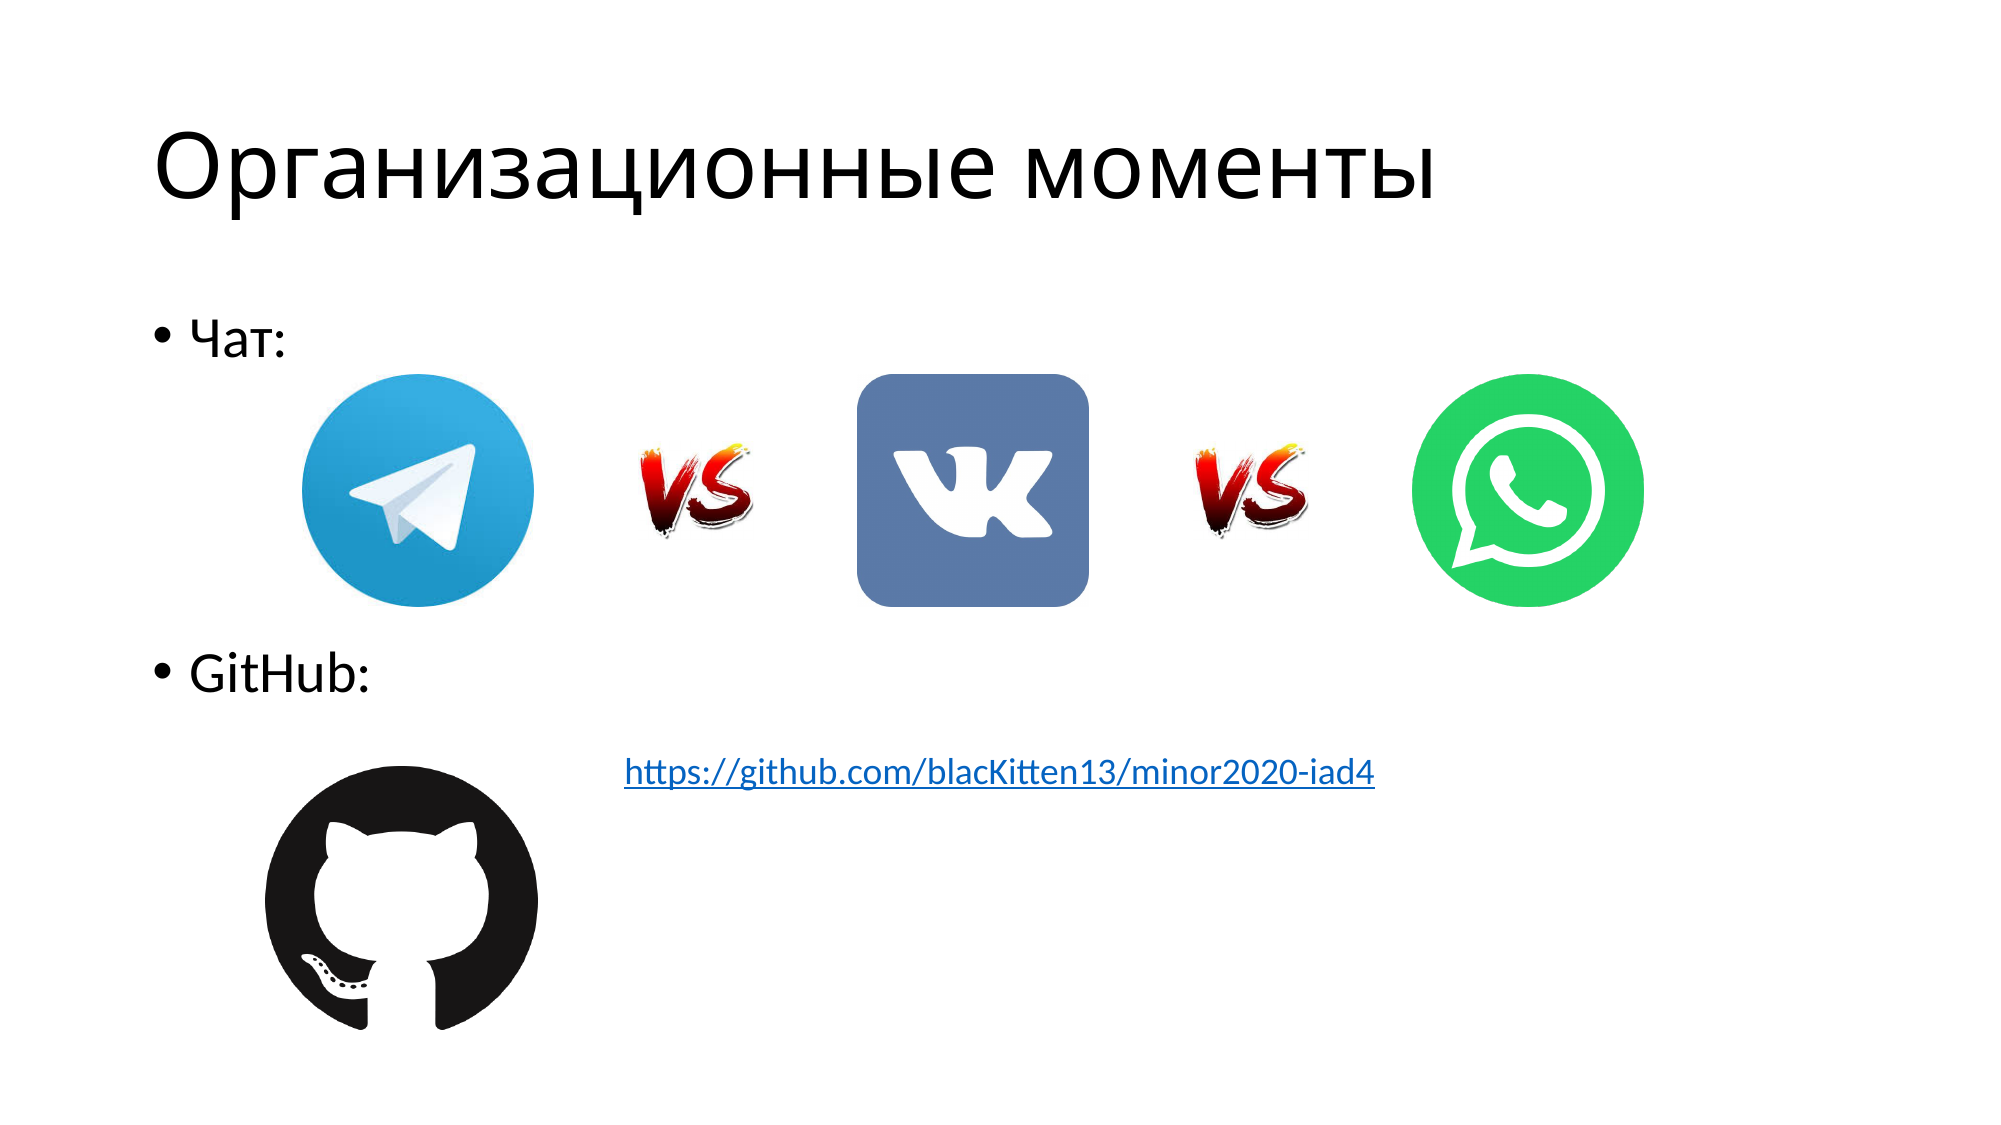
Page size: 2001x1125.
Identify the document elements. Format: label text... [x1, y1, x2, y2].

list Чат: GitHub: [137, 299, 1809, 718]
picture [1412, 374, 1644, 607]
picture [220, 717, 583, 1080]
picture [302, 374, 534, 607]
text_box https://github.com/blacKitten13/minor2020-iad4 [609, 739, 1391, 799]
title Организационные моменты [137, 59, 1863, 278]
picture [1193, 441, 1309, 540]
picture [637, 441, 754, 540]
picture [857, 374, 1089, 607]
